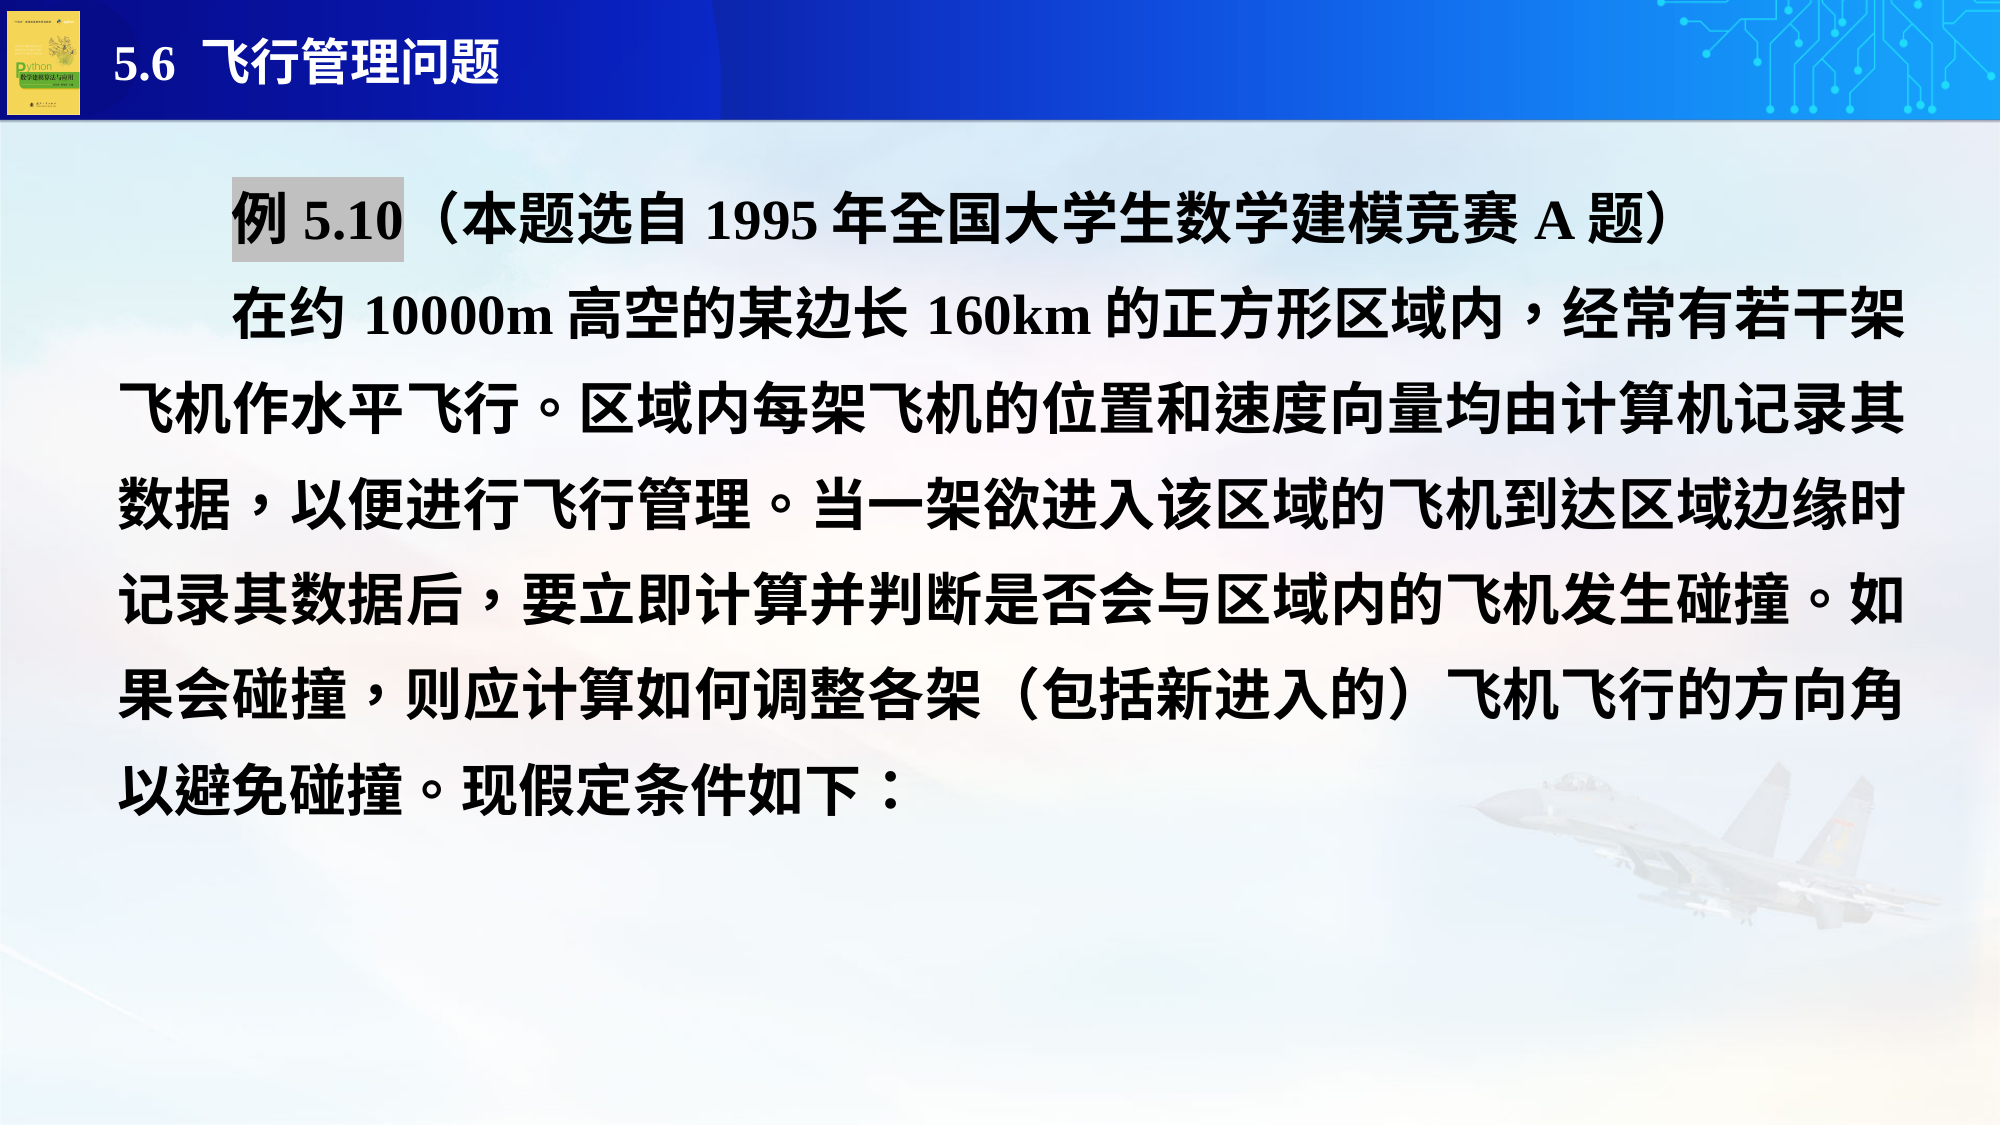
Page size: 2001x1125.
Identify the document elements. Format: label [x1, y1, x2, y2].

text_box [117, 171, 1907, 1053]
picture [0, 0, 2000, 1125]
